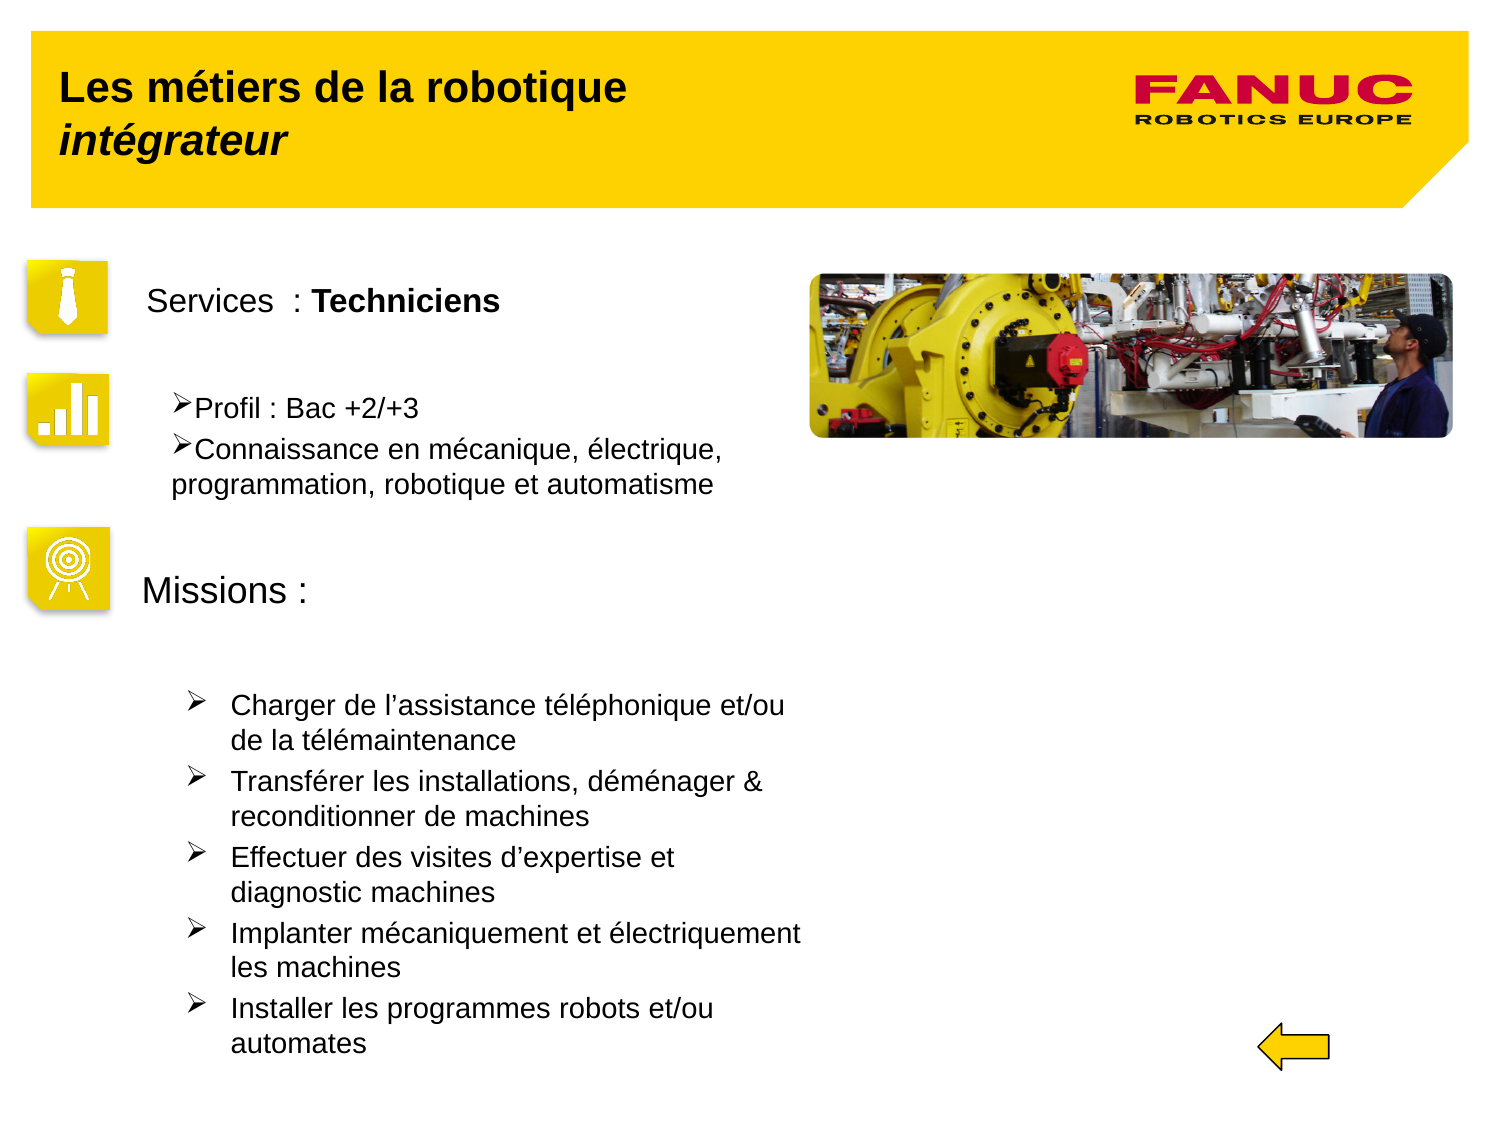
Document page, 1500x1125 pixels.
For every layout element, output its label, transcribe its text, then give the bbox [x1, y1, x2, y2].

title Les métiers de la robotique intégrateur [0, 0, 1500, 213]
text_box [26, 373, 110, 446]
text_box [27, 526, 111, 611]
list Services : Techniciens Profil : Bac +2/+3 Connaissance en mécanique, électrique, programmation, robotique et automatisme Missions : Charger de l’assistance téléphonique et/ou de la télémaintenance Transférer les installations, déménager & reconditionner de machines Effectuer des visites d’expertise et diagnostic machines Implanter mécaniquement et électriquement les machines Installer les programmes robots et/ou automates [111, 219, 833, 1096]
text_box [1257, 1023, 1329, 1071]
picture [808, 273, 1453, 438]
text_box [27, 260, 108, 335]
